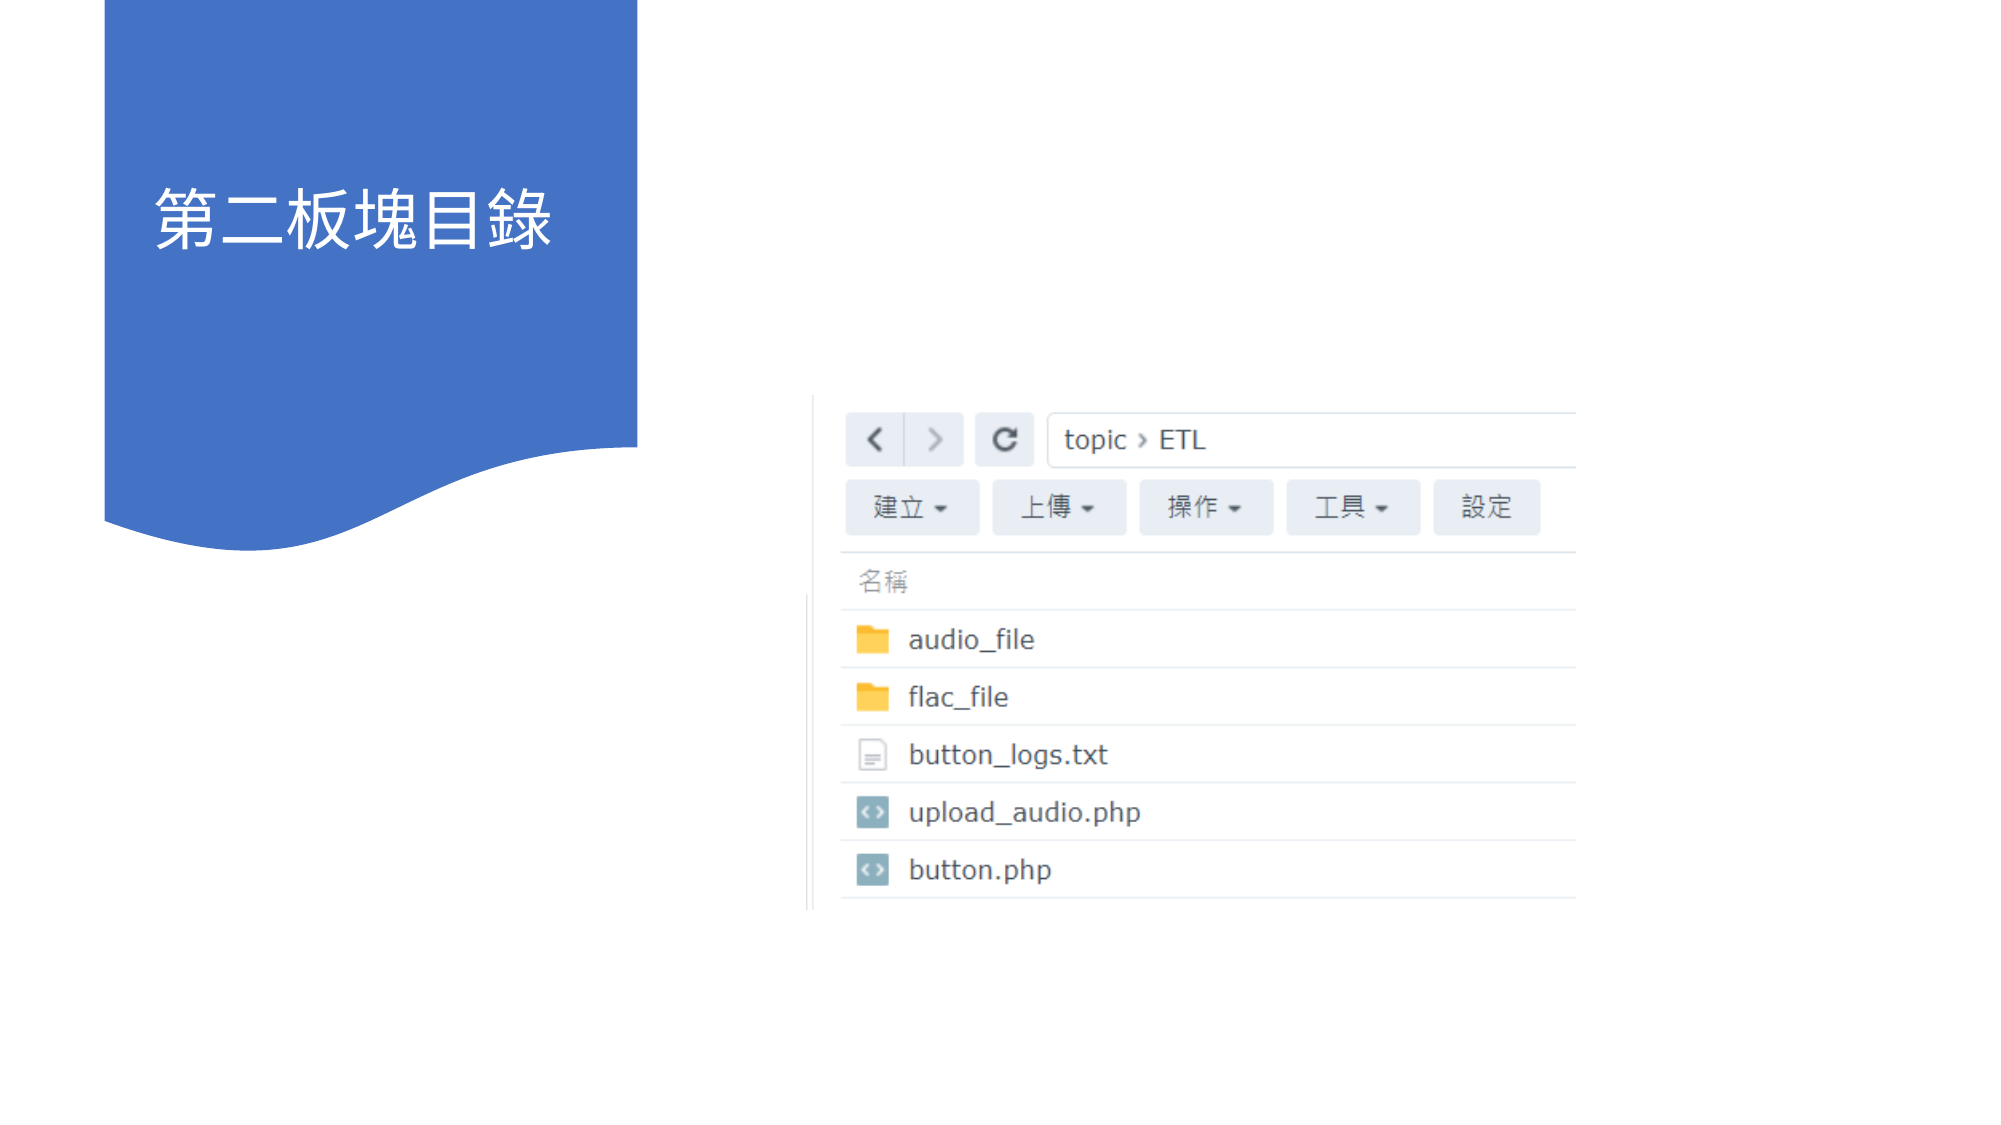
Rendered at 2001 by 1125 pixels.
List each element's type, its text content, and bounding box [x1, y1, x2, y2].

text_box [103, 0, 639, 552]
picture [806, 395, 1576, 910]
title 第二板塊目錄 [137, 28, 604, 417]
